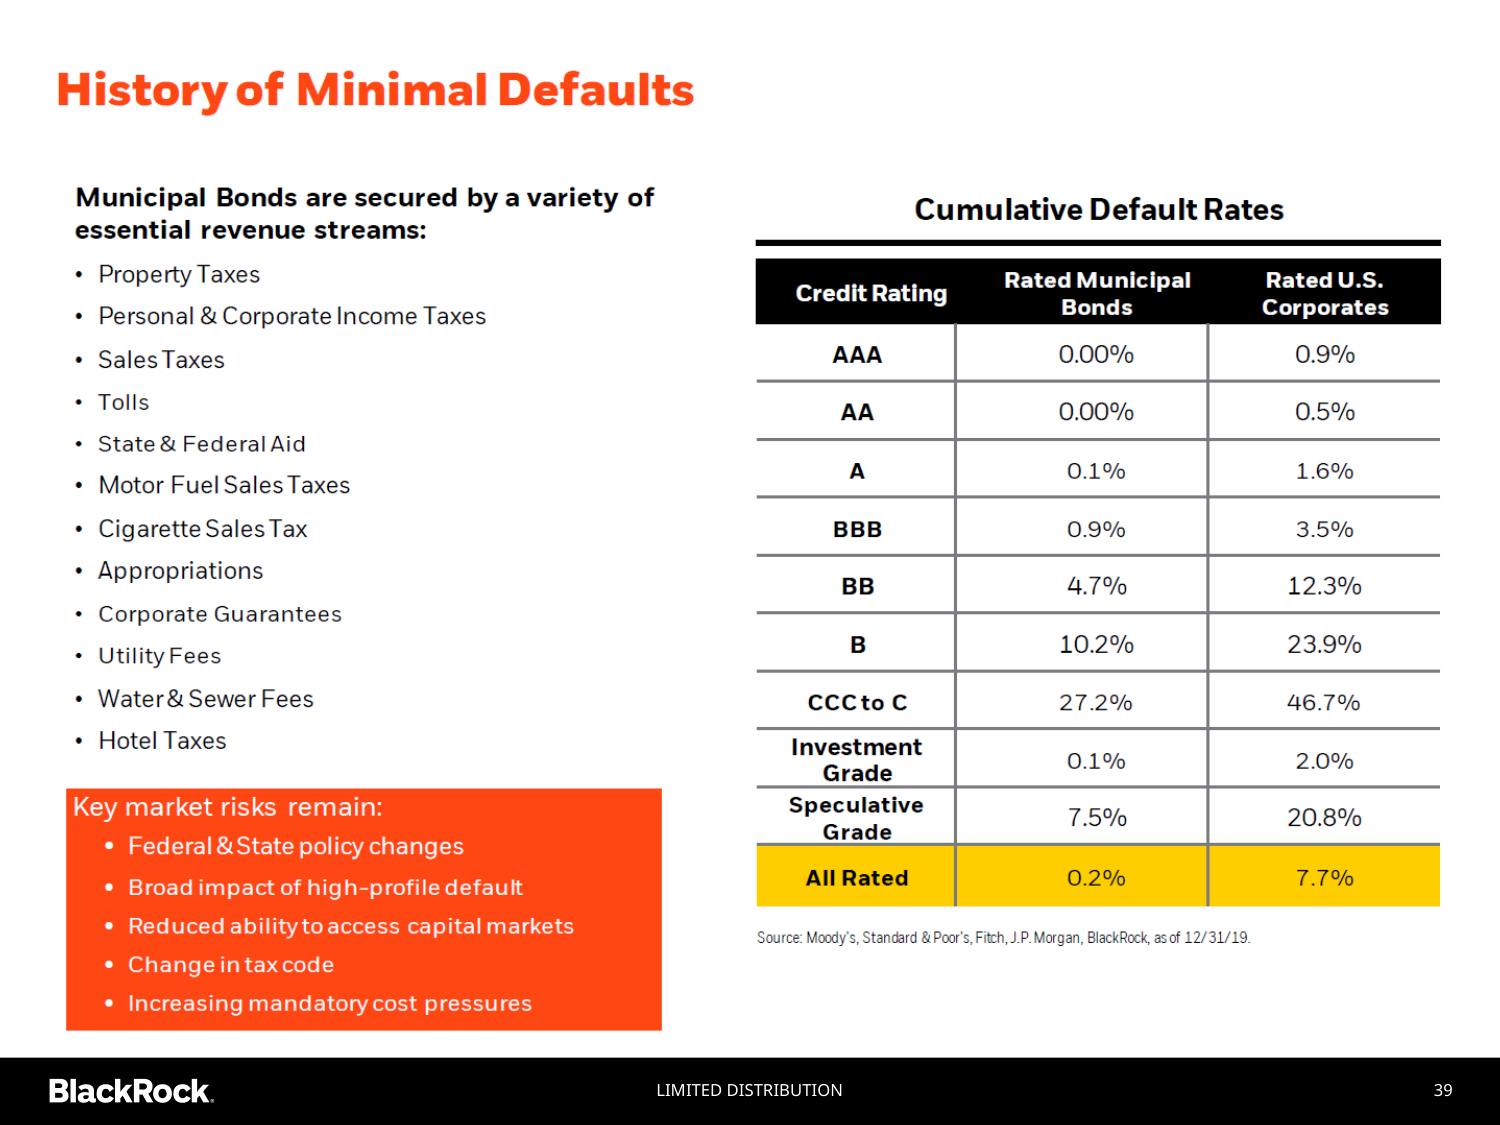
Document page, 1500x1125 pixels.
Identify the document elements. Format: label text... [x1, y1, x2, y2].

footer Limited Distribution [262, 1057, 1238, 1125]
picture [37, 53, 1463, 1040]
slide_number 39 [1385, 1057, 1453, 1125]
picture [0, 1057, 262, 1125]
